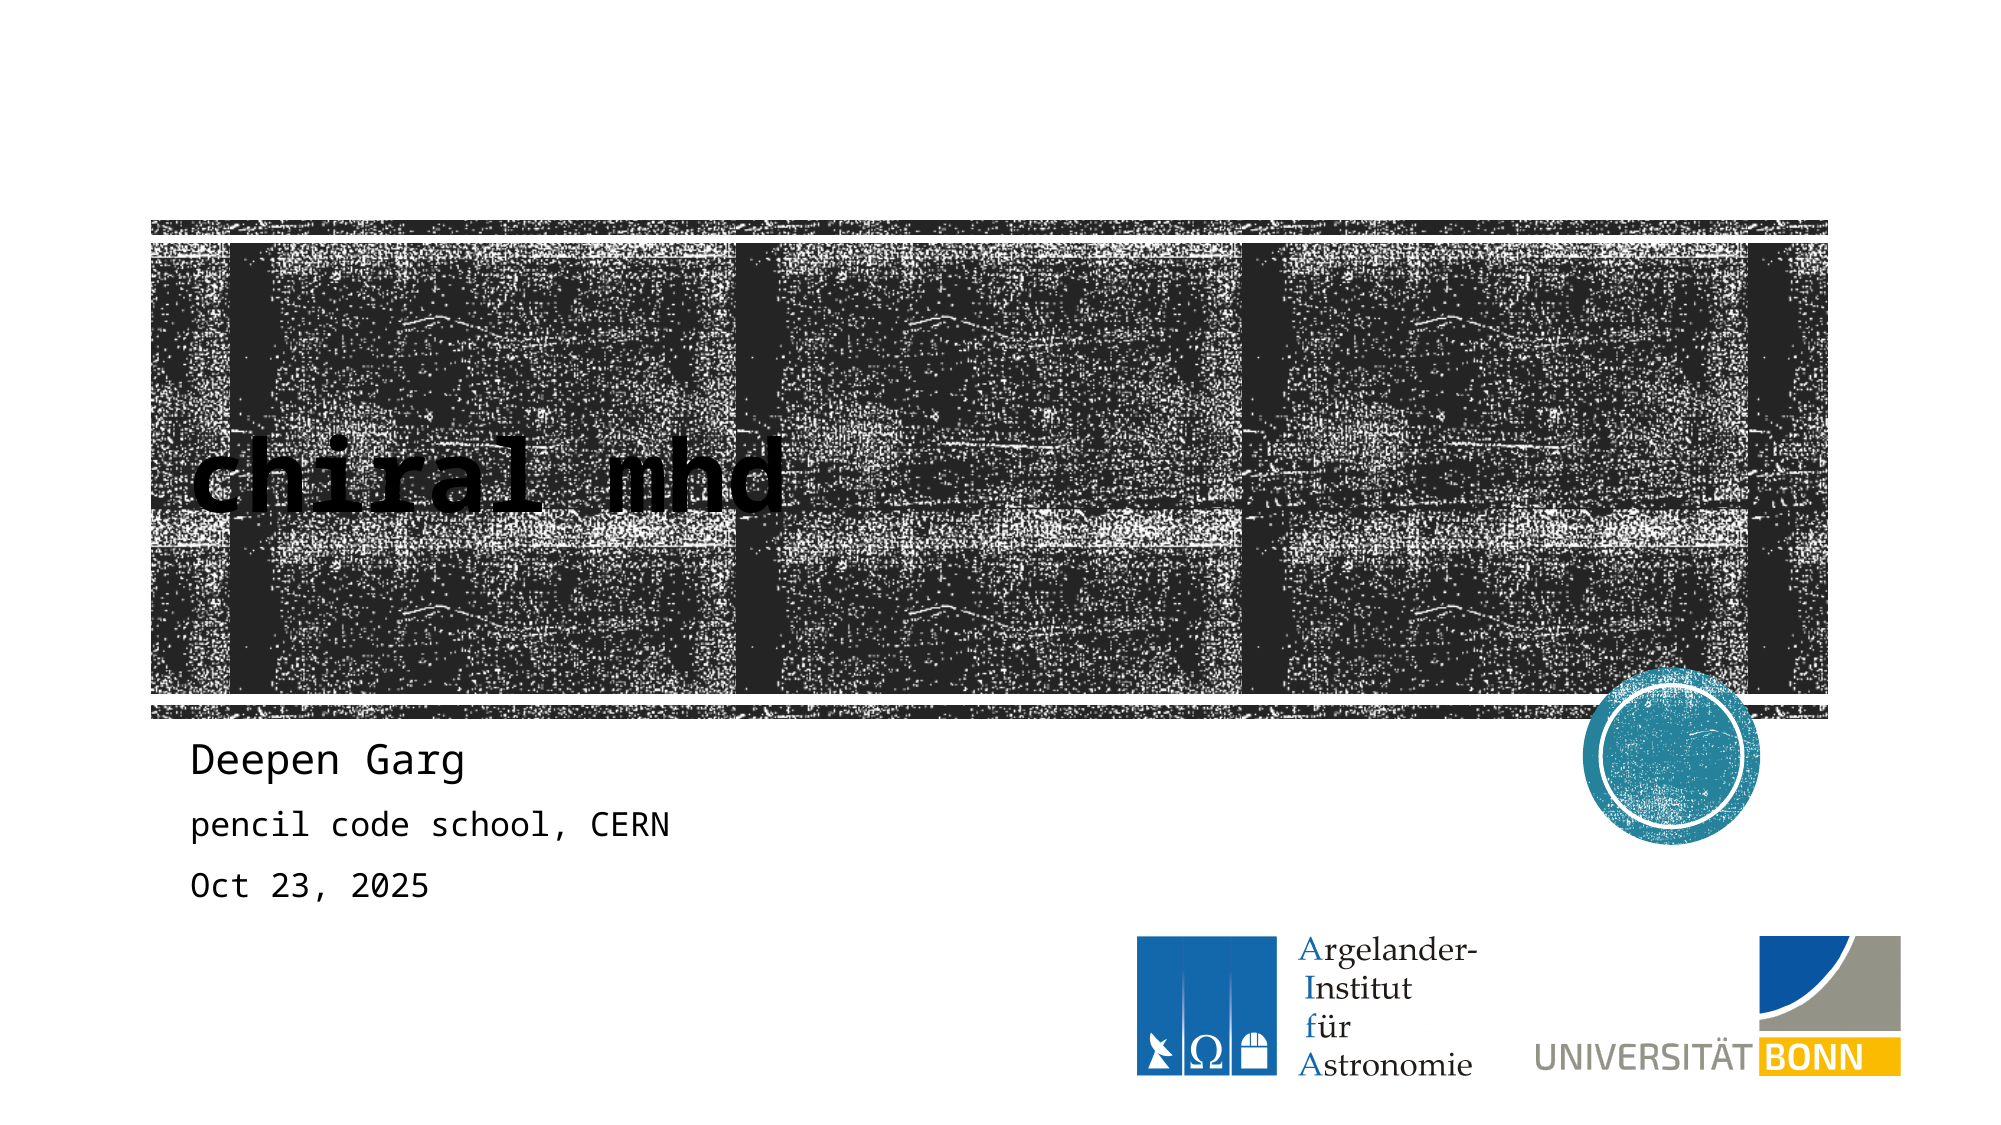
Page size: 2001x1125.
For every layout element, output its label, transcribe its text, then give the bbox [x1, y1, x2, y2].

subtitle Deepen Garg pencil code school, CERN Oct 23, 2025 [175, 730, 1723, 1058]
picture [1137, 936, 1477, 1076]
title chiral mhd [172, 234, 1808, 733]
picture [1536, 936, 1901, 1076]
